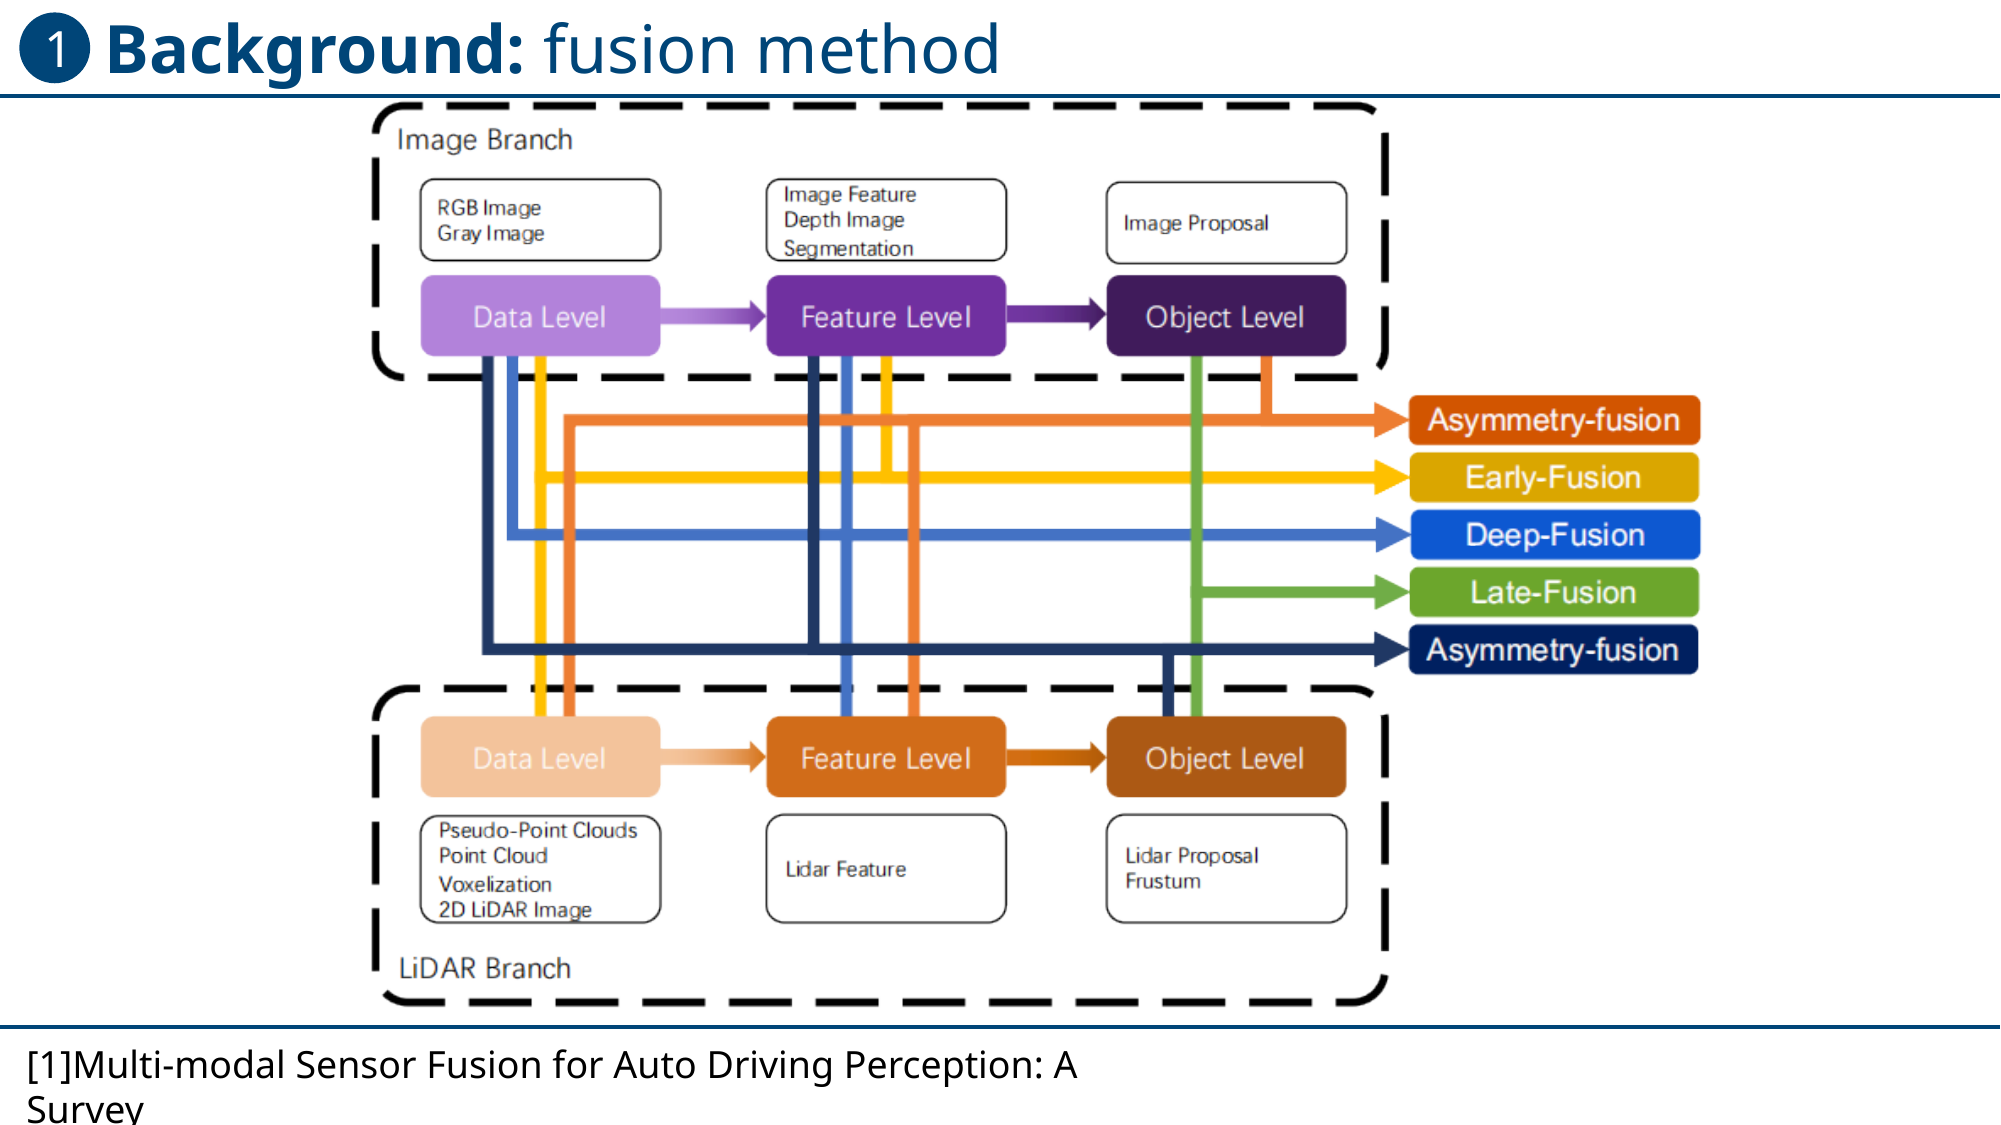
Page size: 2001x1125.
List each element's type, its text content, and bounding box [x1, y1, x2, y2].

picture [326, 1027, 1726, 1034]
text_box Background: fusion method [89, 0, 1351, 95]
text_box 1 [18, 11, 92, 85]
text_box [1]Multi-modal Sensor Fusion for Auto Driving Perception: A Survey [11, 1033, 1180, 1125]
picture [326, 79, 1726, 1026]
